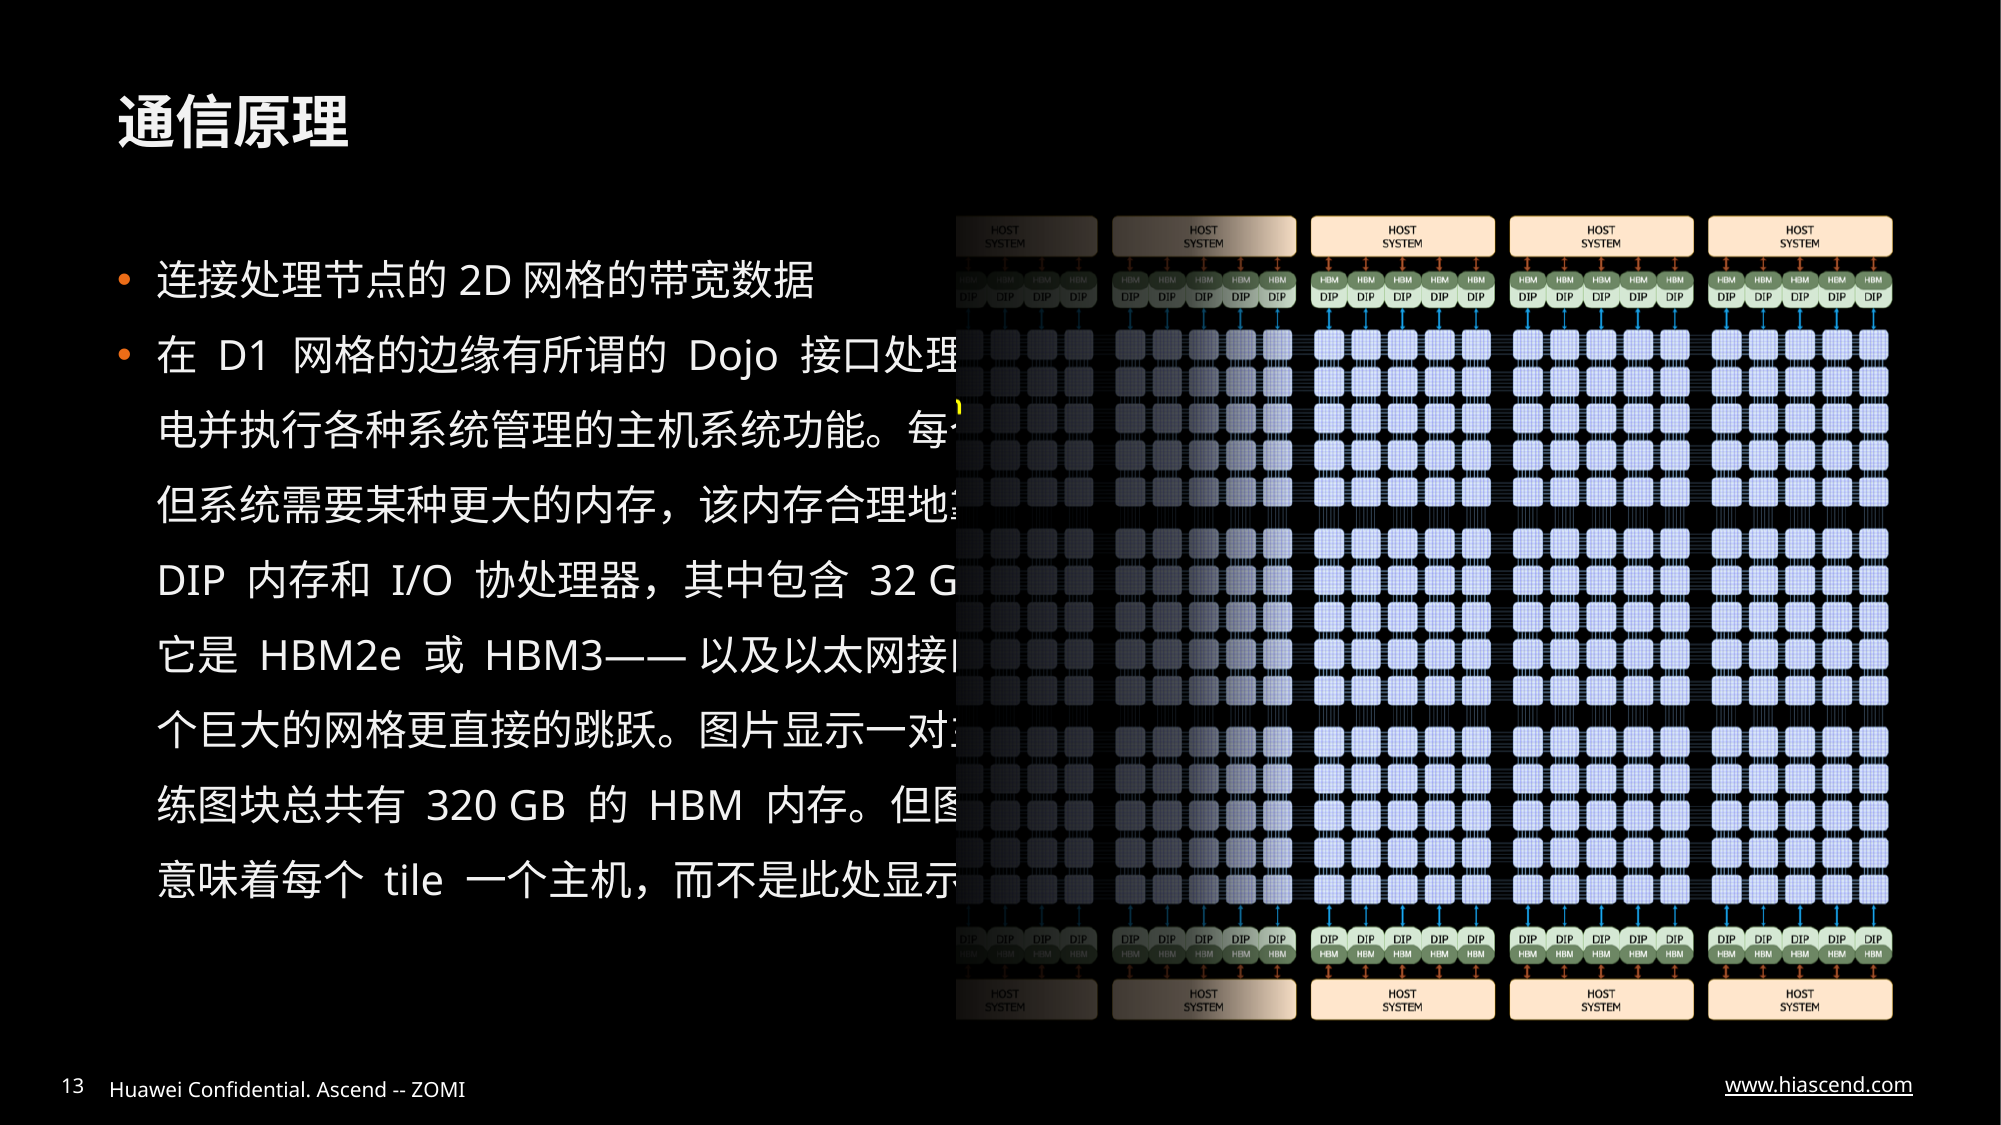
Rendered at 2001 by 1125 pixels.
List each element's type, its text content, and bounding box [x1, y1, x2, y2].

title 通信原理 [102, 76, 1901, 173]
picture [956, 205, 1907, 1053]
list 连接处理节点的2D网格的带宽数据 在 D1 网格的边缘有所谓的 Dojo 接口处理器或 DIP，它们连接到 D1 网格以及为 DIP 供电并执行各种系统管理的主机系统功能。每个训练tile总共有 11 GB 的私有 SRAM 主内存，但系统需要某种更大的内存，该内存合理地靠近网格。在这种情况下，Tesla 选择创建一个 DIP 内存和 I/O 协处理器，其中包含 32 GB 共享 HBM 内存——我们还不知道是哪种，但它是 HBM2e 或 HBM3——以及以太网接口到外部世界以及在tile和核心之间进行比通过这个巨大的网格更直接的跳跃。图片显示一对主机安装了十个这样的 DIP，每组三个 Dojo 训练图块总共有 320 GB 的 HBM 内存。但图表上的措辞表明，每个 tile 分配了 160 GB，这意味着每个 tile 一个主机，而不是此处显示的三个 tile 两个主机。 [102, 221, 956, 1049]
